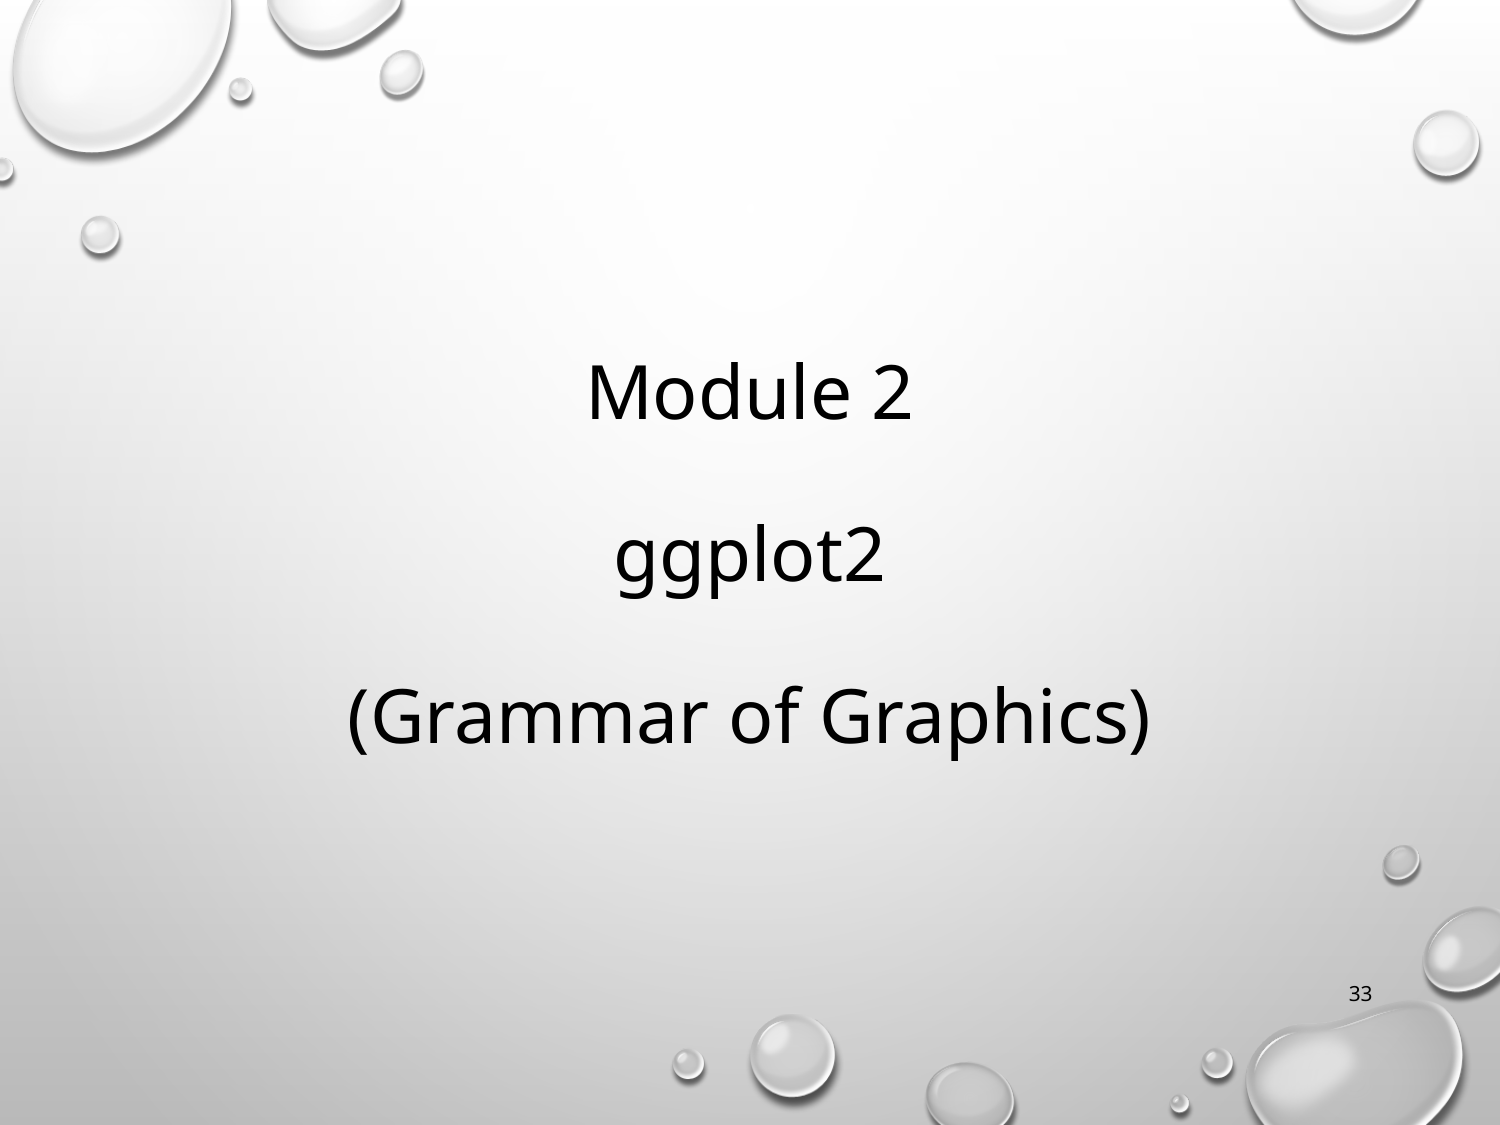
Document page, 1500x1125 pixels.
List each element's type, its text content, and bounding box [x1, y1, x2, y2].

title Module 2 ggplot2 (Grammar of Graphics) [103, 59, 1397, 1054]
picture [0, 0, 1500, 1125]
slide_number 33 [1293, 965, 1388, 1025]
